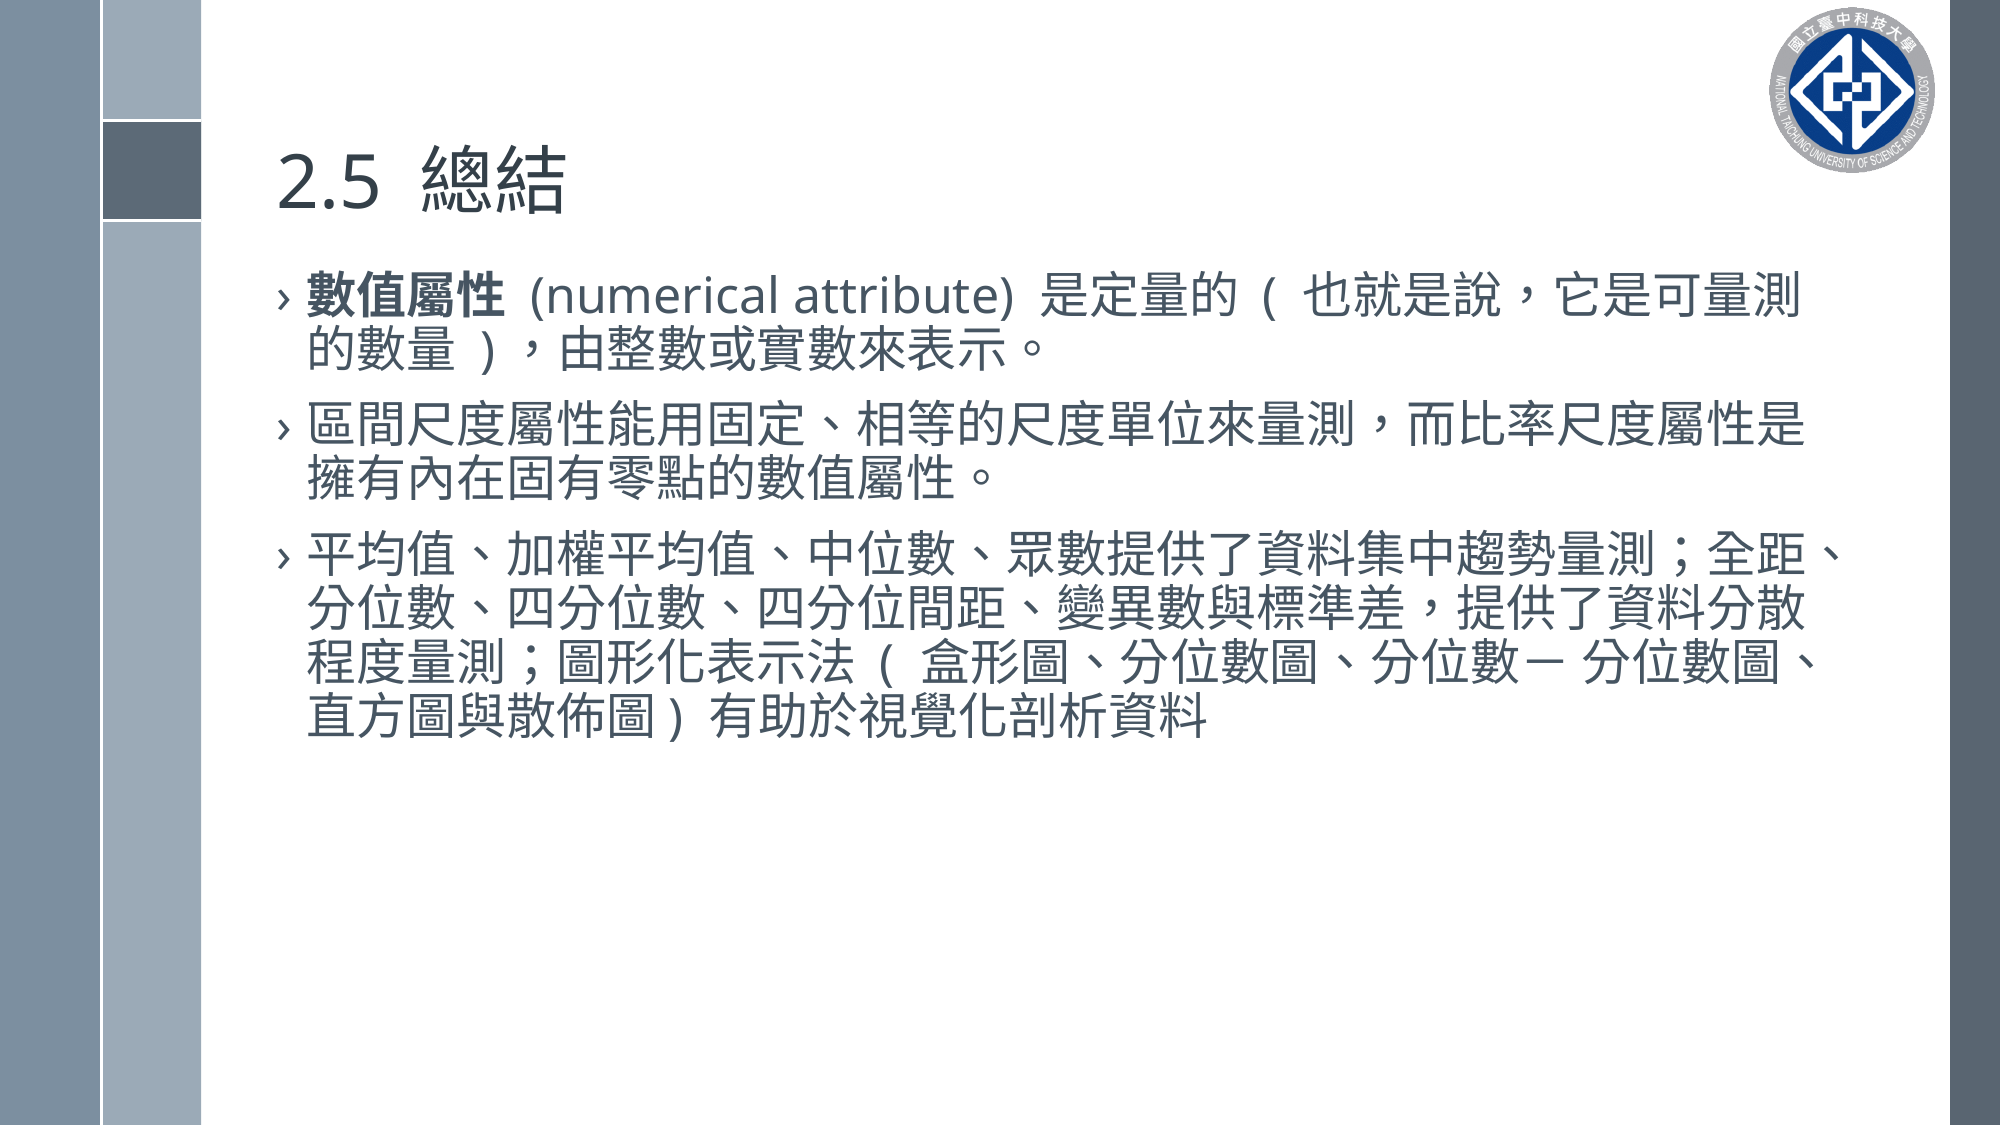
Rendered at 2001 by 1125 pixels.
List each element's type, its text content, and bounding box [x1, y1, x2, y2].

picture [1769, 7, 1935, 173]
title 2.5 總結 [261, 29, 1867, 233]
list 數值屬性 (numerical attribute) 是定量的 ( 也就是說，它是可量測的數量 )，由整數或實數來表示。 區間尺度屬性能用固定、相等的尺度單位來量測，而比率尺度屬性是擁有內在固有零點的數值屬性。 平均值、加權平均值、中位數、眾數提供了資料集中趨勢量測；全距、分位數、四分位數、四分位間距、變異數與標準差，提供了資料分散程度量測；圖形化表示法 ( 盒形圖、分位數圖、分位數－ 分位數圖、直方圖與散佈圖) 有助於視覺化剖析資料 [261, 262, 1867, 1013]
